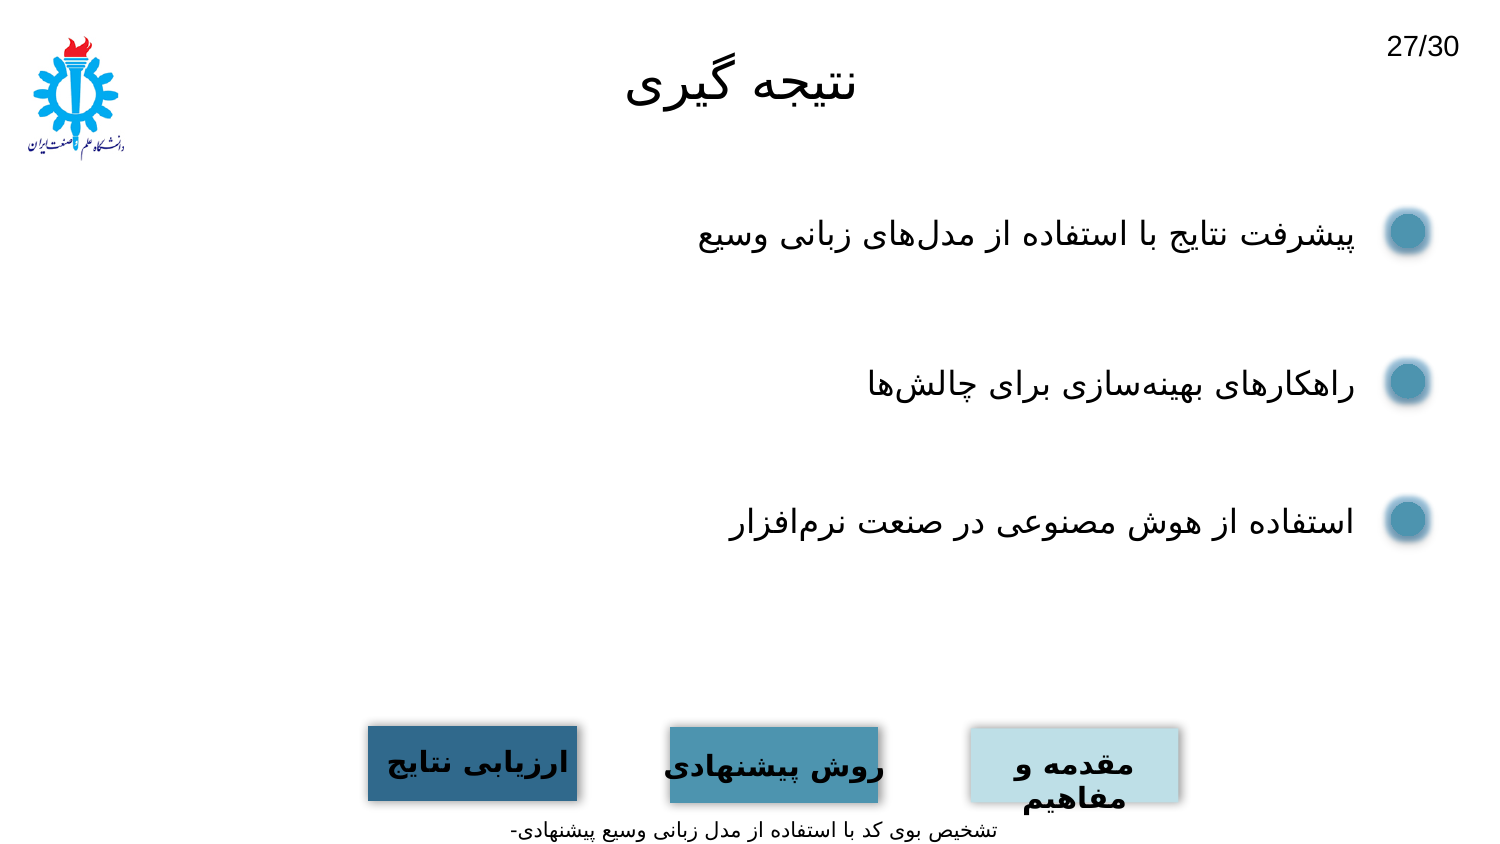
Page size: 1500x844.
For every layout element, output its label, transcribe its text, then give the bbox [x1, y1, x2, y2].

text_box 27/30 [1371, 19, 1498, 70]
text_box [1391, 502, 1425, 536]
picture [2, 19, 148, 165]
text_box استفاده از هوش مصنوعی در صنعت نرم‌افزار [202, 492, 1371, 548]
text_box روش پیشنهادی [647, 732, 902, 779]
text_box تشخیص بوی کد با استفاده از مدل زبانی وسیع پیشنهادی-پولایی، اعلا [484, 809, 1024, 844]
text_box ارزیابی نتایج [310, 728, 636, 775]
text_box [1391, 214, 1425, 248]
text_box [368, 775, 577, 801]
text_box پیشرفت‌ نتایج با استفاده از مدل‌های زبانی وسیع [202, 204, 1371, 260]
text_box راهکارهای بهینه‌سازی برای چالش‌ها [202, 355, 1371, 410]
text_box [970, 776, 1179, 803]
text_box نتیجه گیری [152, 32, 1367, 127]
text_box مقدمه و مفاهیم [947, 729, 1203, 776]
text_box [1391, 364, 1425, 399]
text_box [670, 779, 878, 803]
text_box [670, 727, 878, 732]
